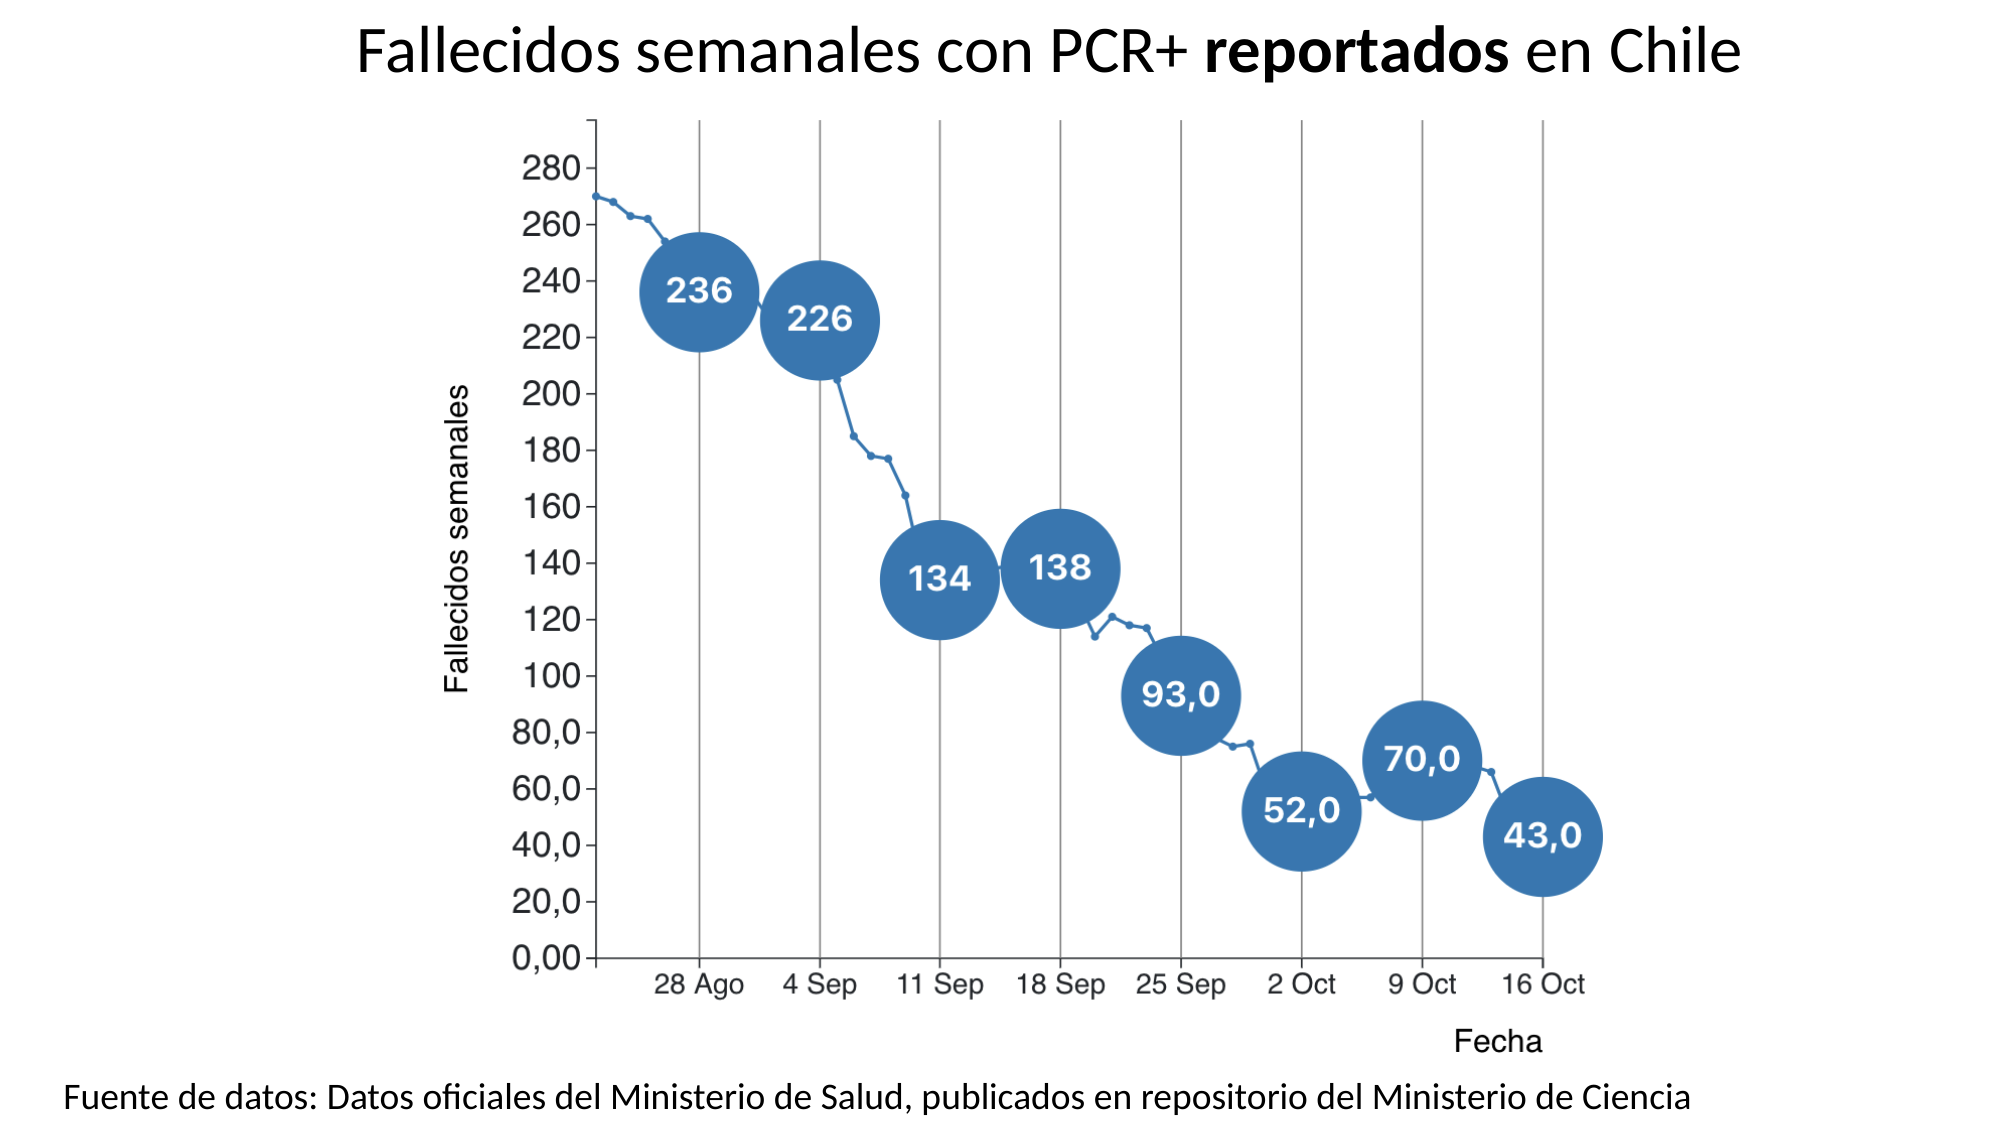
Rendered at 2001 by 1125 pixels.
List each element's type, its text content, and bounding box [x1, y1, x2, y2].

picture [431, 102, 1611, 1057]
text_box Fallecidos semanales con PCR+ reportados en Chile [342, 0, 1774, 93]
